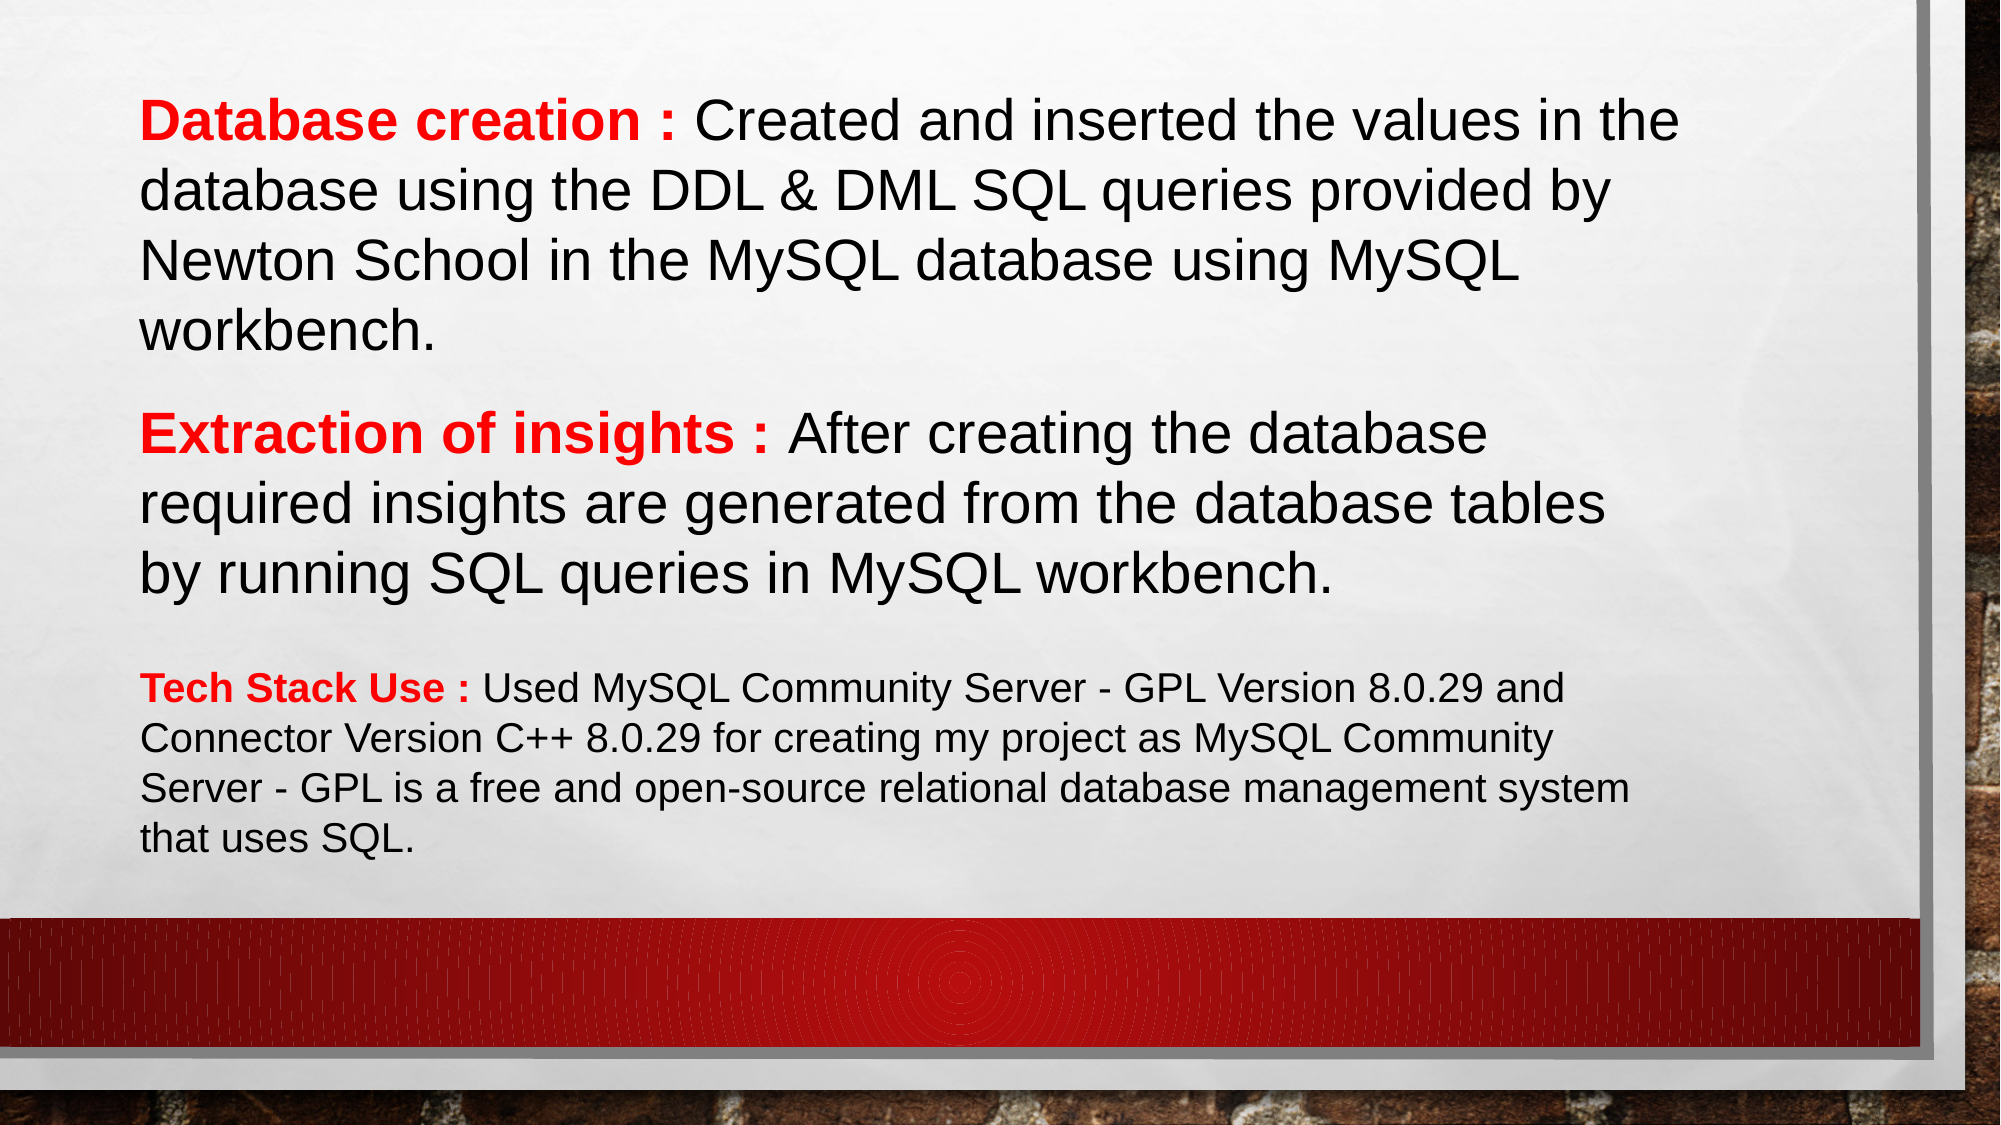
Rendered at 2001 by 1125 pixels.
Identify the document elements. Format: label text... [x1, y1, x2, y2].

picture [0, 0, 2000, 1125]
text_box Tech Stack Use : Used MySQL Community Server - GPL Version 8.0.29 and Connector Version C++ 8.0.29 for creating my project as MySQL Community Server - GPL is a free and open-source relational database management system that uses SQL. [125, 653, 1677, 869]
text_box Database creation : Created and inserted the values in the database using the DDL & DML SQL queries provided by Newton School in the MySQL database using MySQL workbench. [125, 74, 1799, 370]
text_box Extraction of insights : After creating the database required insights are generated from the database tables by running SQL queries in MySQL workbench. [125, 387, 1650, 613]
